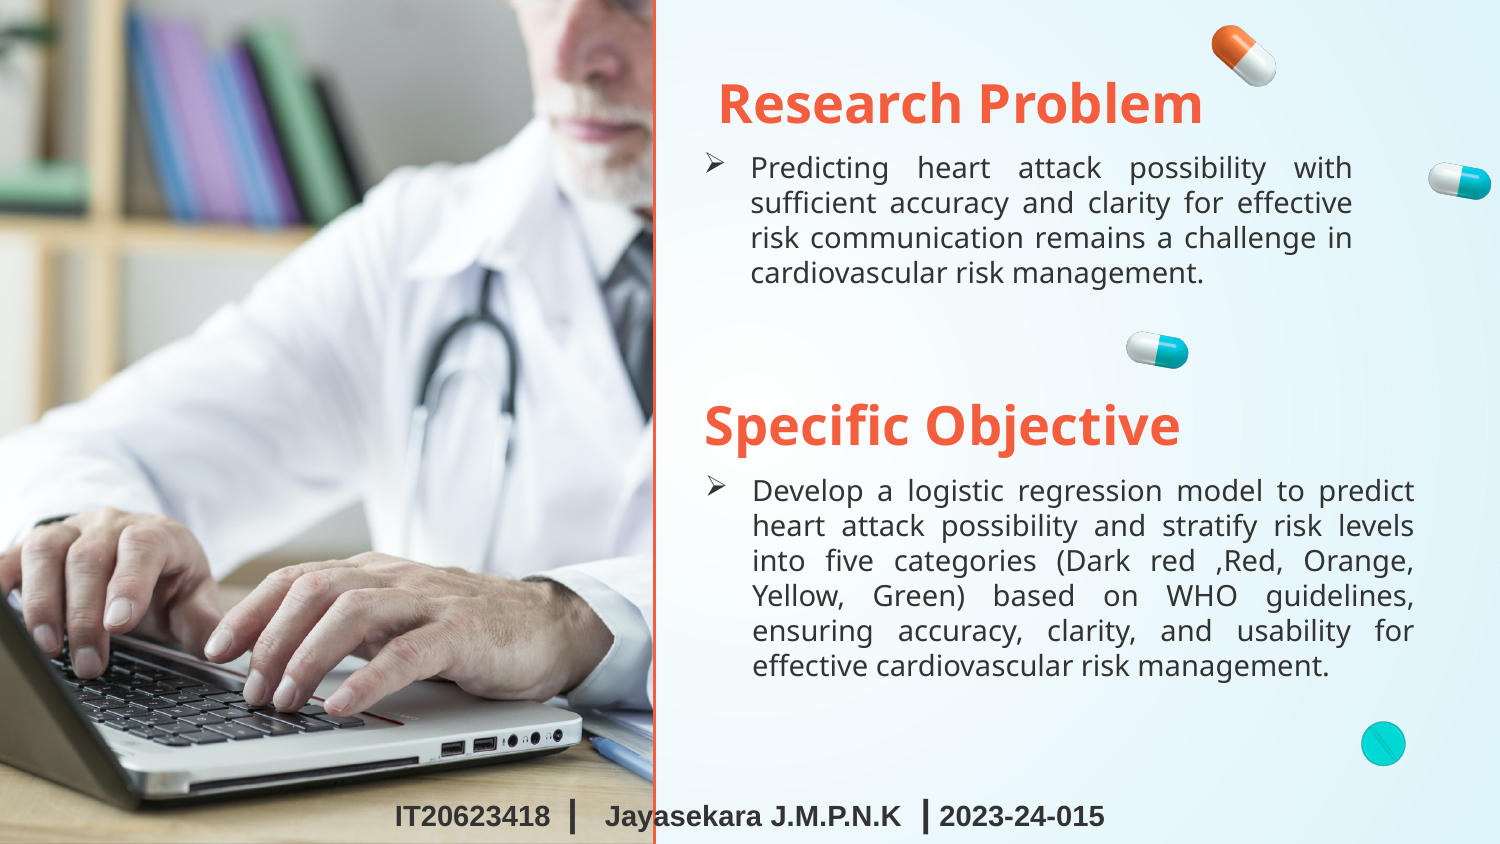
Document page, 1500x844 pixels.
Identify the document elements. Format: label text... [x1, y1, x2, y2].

subtitle Develop a logistic regression model to predict heart attack possibility and stratify risk levels into five categories (Dark red ,Red, Orange, Yellow, Green) based on WHO guidelines, ensuring accuracy, clarity, and usability for effective cardiovascular risk management. [705, 472, 1416, 695]
picture [1419, 141, 1500, 218]
picture [1352, 713, 1414, 773]
picture [1117, 310, 1197, 387]
picture [1195, 5, 1297, 69]
title Specific Objective [704, 379, 1383, 469]
picture [0, 0, 654, 844]
subtitle Predicting heart attack possibility with sufficient accuracy and clarity for effective risk communication remains a challenge in cardiovascular risk management. [703, 149, 1354, 318]
text_box IT20623418 | Jayasekara J.M.P.N.K | 2023-24-015 [659, 780, 1311, 844]
title Research Problem [703, 69, 1382, 137]
